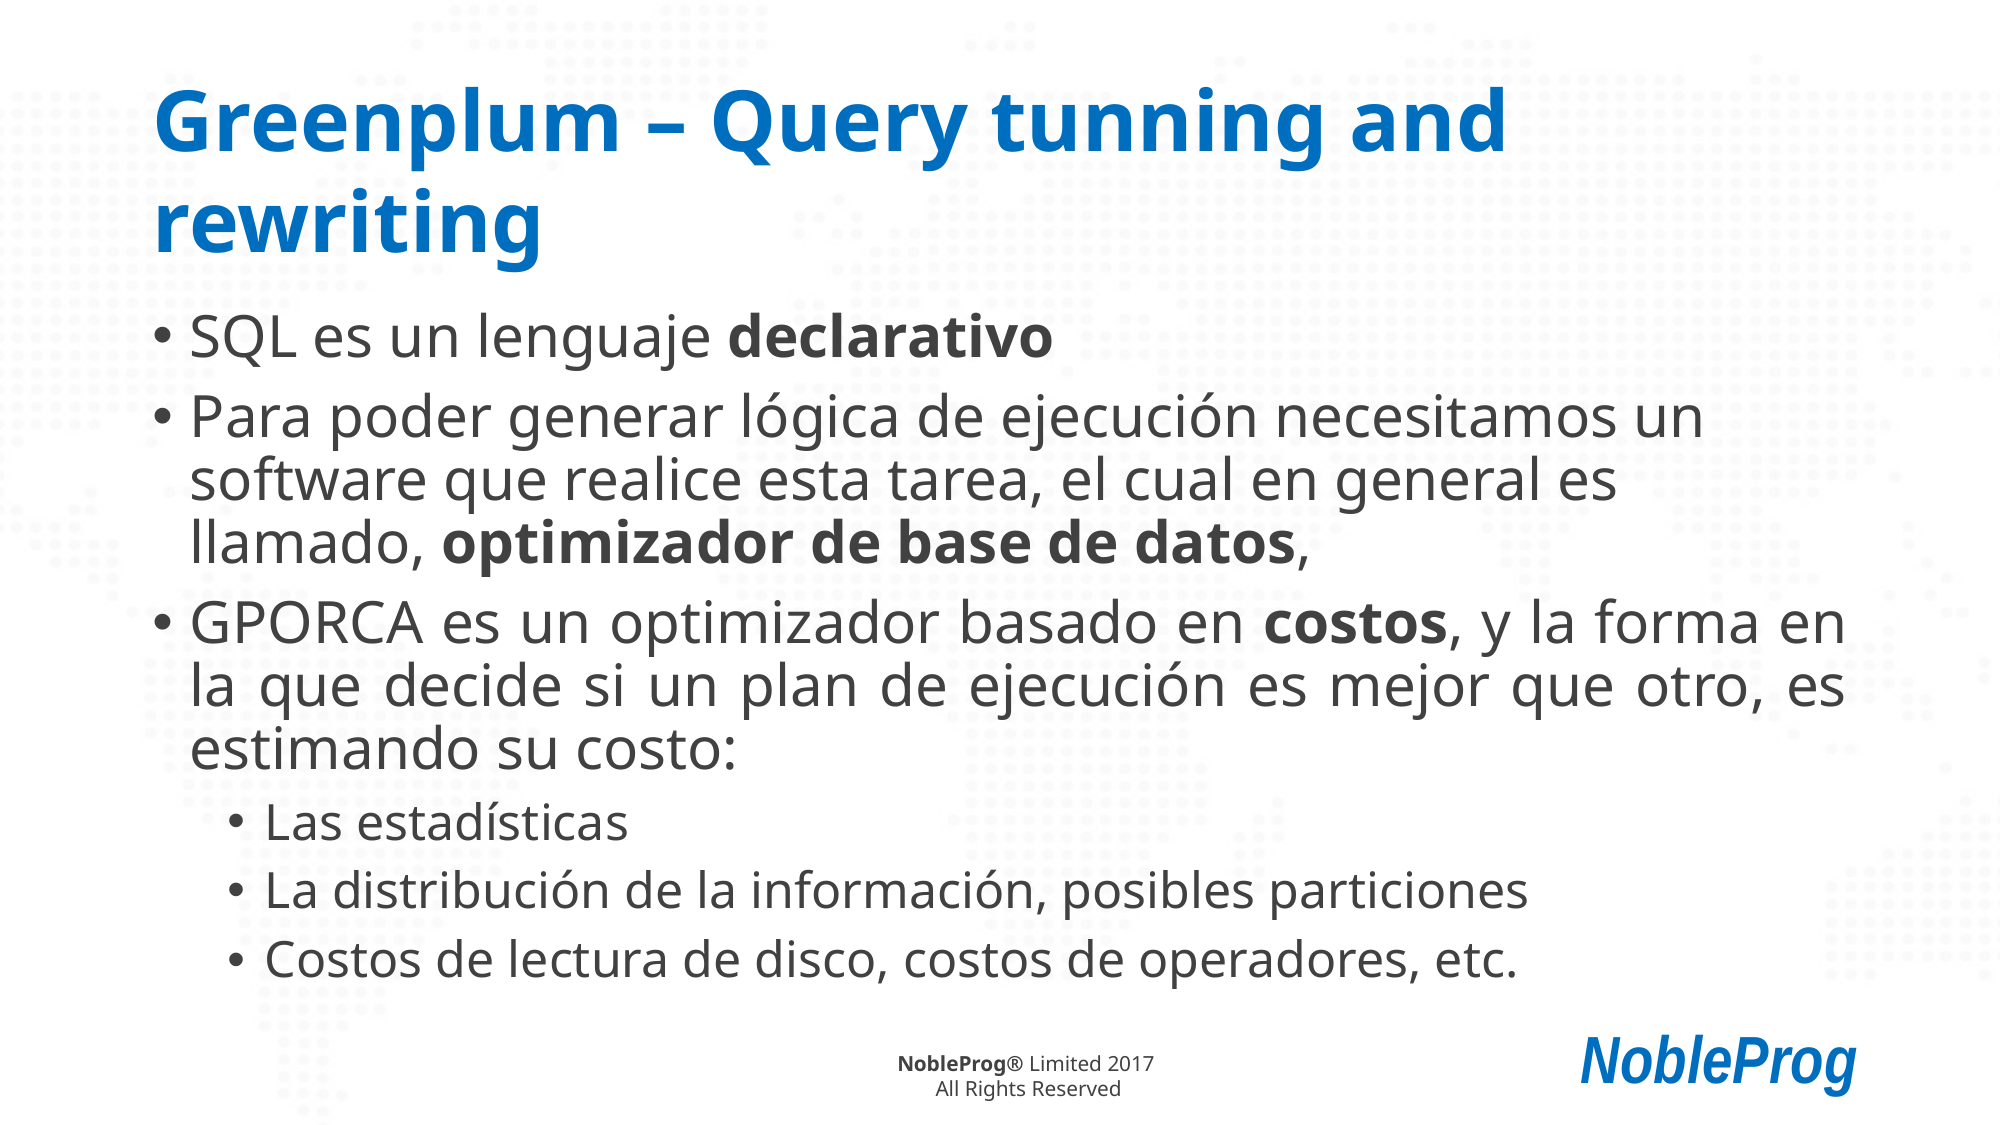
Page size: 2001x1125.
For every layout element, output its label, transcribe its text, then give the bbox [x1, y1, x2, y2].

list SQL es un lenguaje declarativo Para poder generar lógica de ejecución necesitamos un software que realice esta tarea, el cual en general es llamado, optimizador de base de datos, GPORCA es un optimizador basado en costos, y la forma en la que decide si un plan de ejecución es mejor que otro, es estimando su costo: Las estadísticas La distribución de la información, posibles particiones Costos de lectura de disco, costos de operadores, etc. [137, 299, 1863, 1014]
title Greenplum – Query tunning and rewriting [137, 59, 1863, 278]
